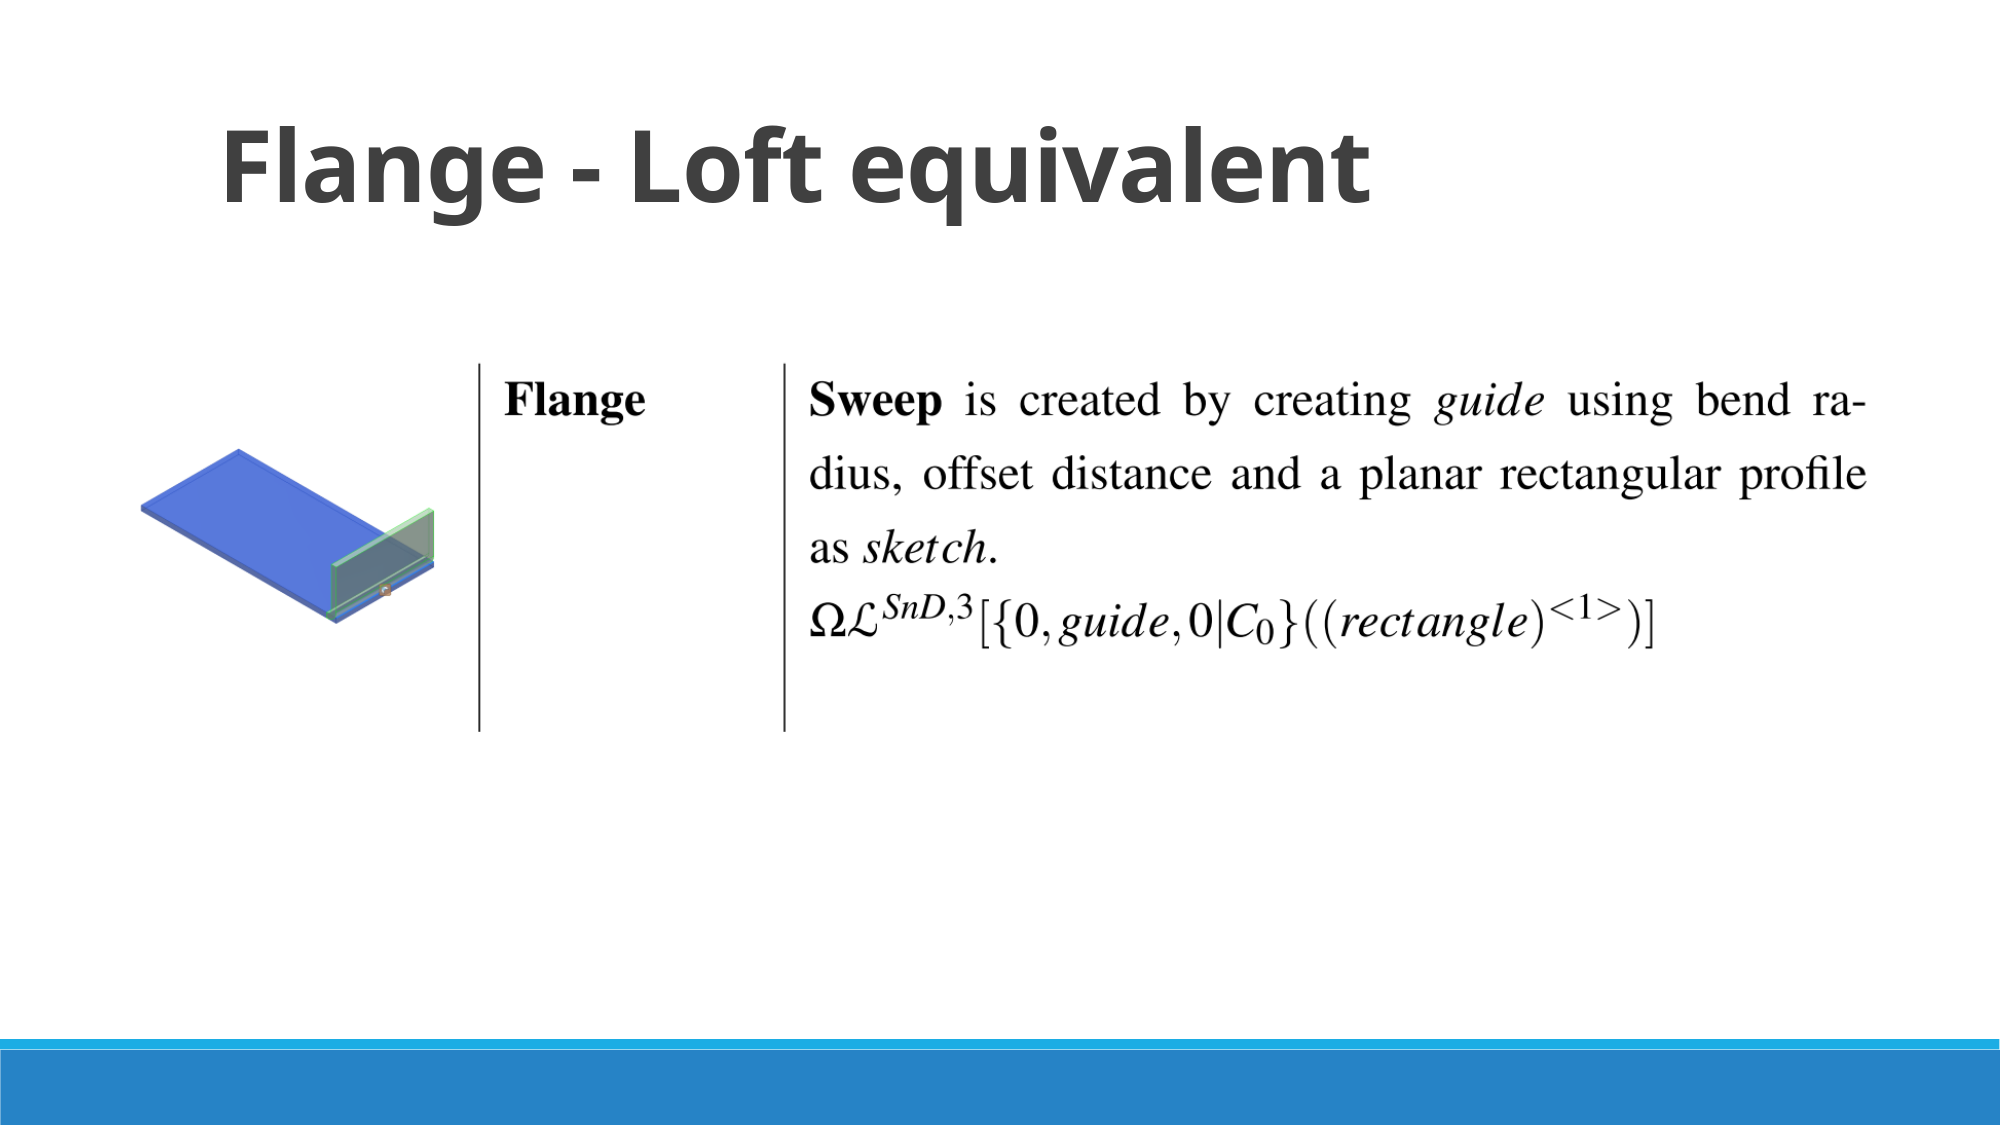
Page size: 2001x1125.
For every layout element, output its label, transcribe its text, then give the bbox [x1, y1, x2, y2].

title Flange - Loft equivalent [203, 59, 2000, 231]
picture [119, 354, 1893, 733]
